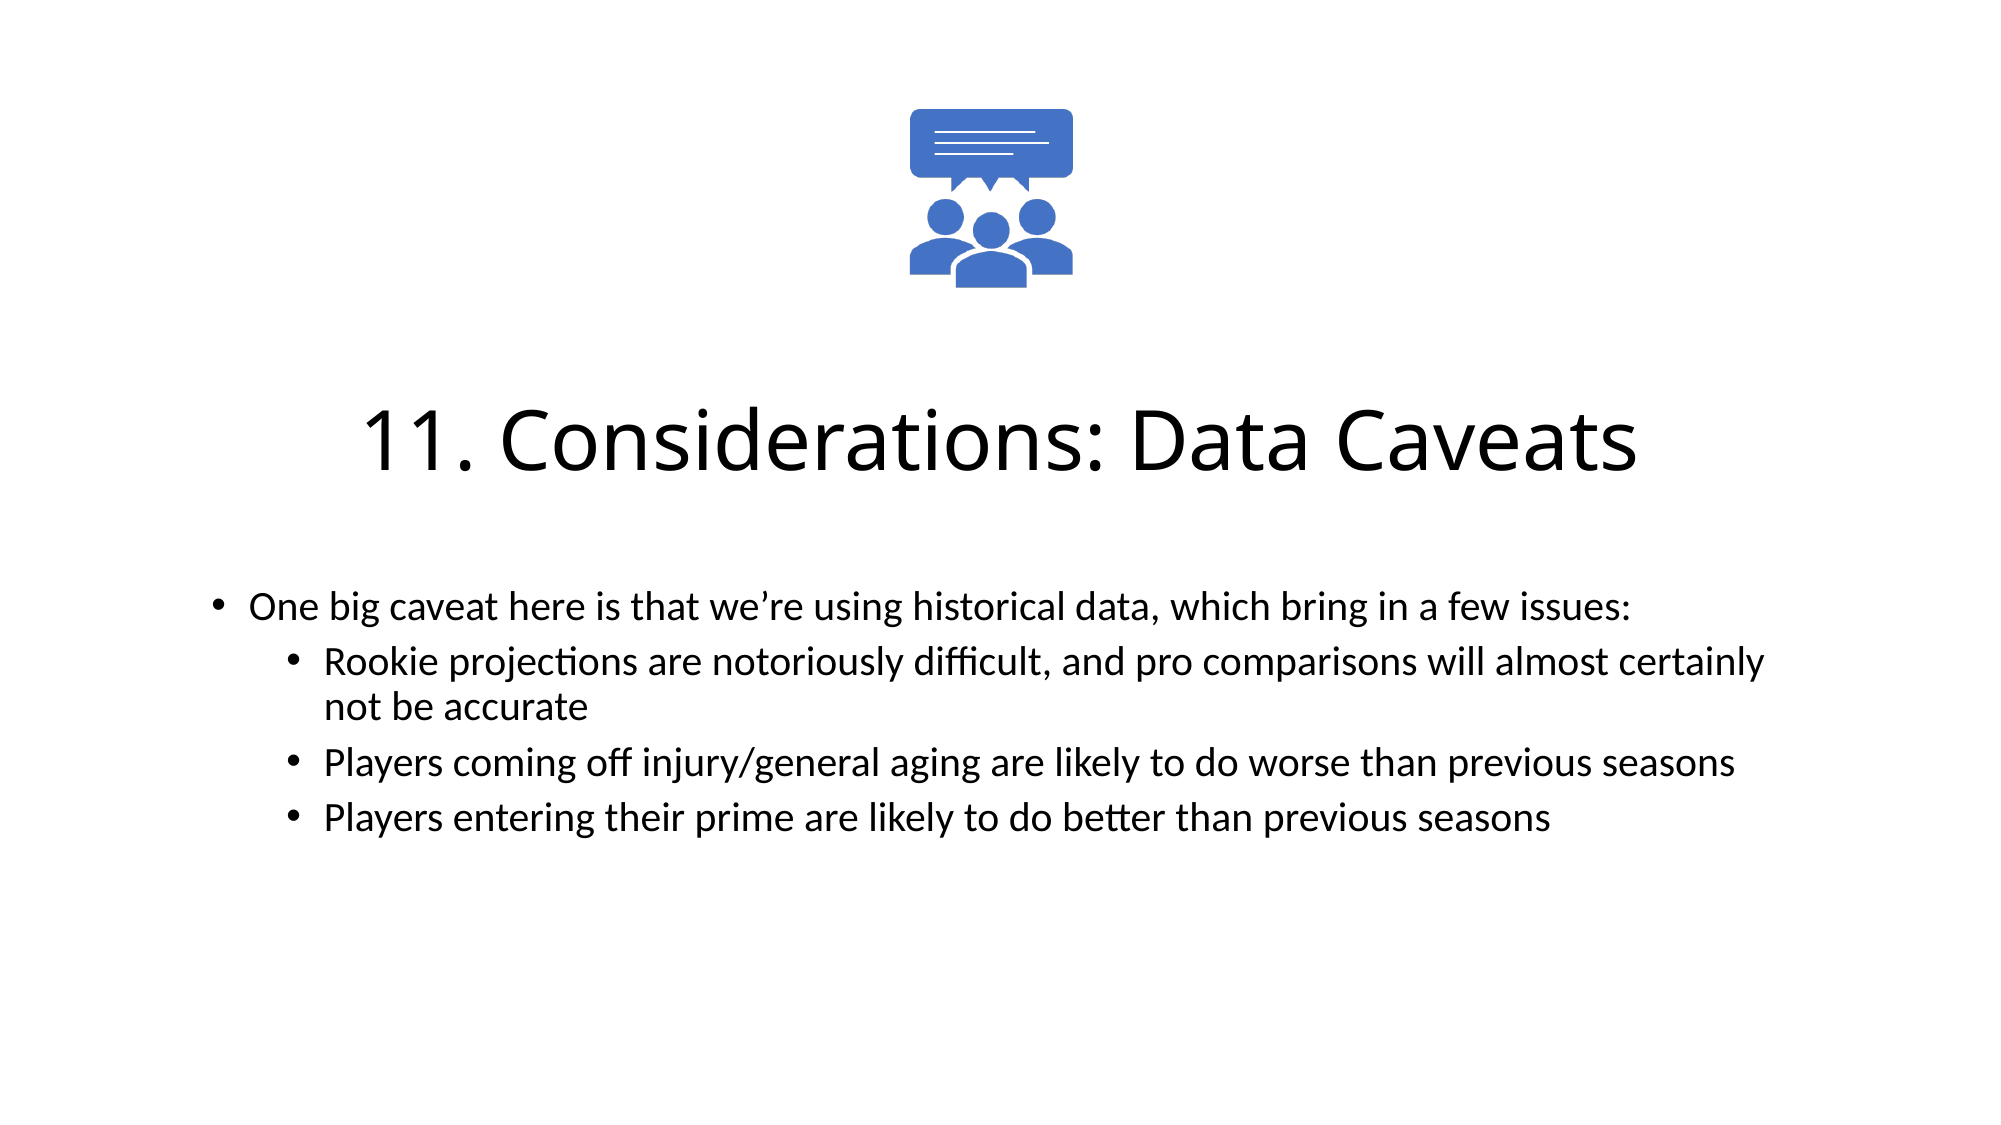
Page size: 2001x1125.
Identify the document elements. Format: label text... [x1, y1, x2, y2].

title 11. Considerations: Data Caveats [196, 337, 1803, 550]
list One big caveat here is that we’re using historical data, which bring in a few issues: Rookie projections are notoriously difficult, and pro comparisons will almost certainly not be accurate Players coming off injury/general aging are likely to do worse than previous seasons Players entering their prime are likely to do better than previous seasons [196, 576, 1803, 1005]
picture [884, 92, 1096, 304]
